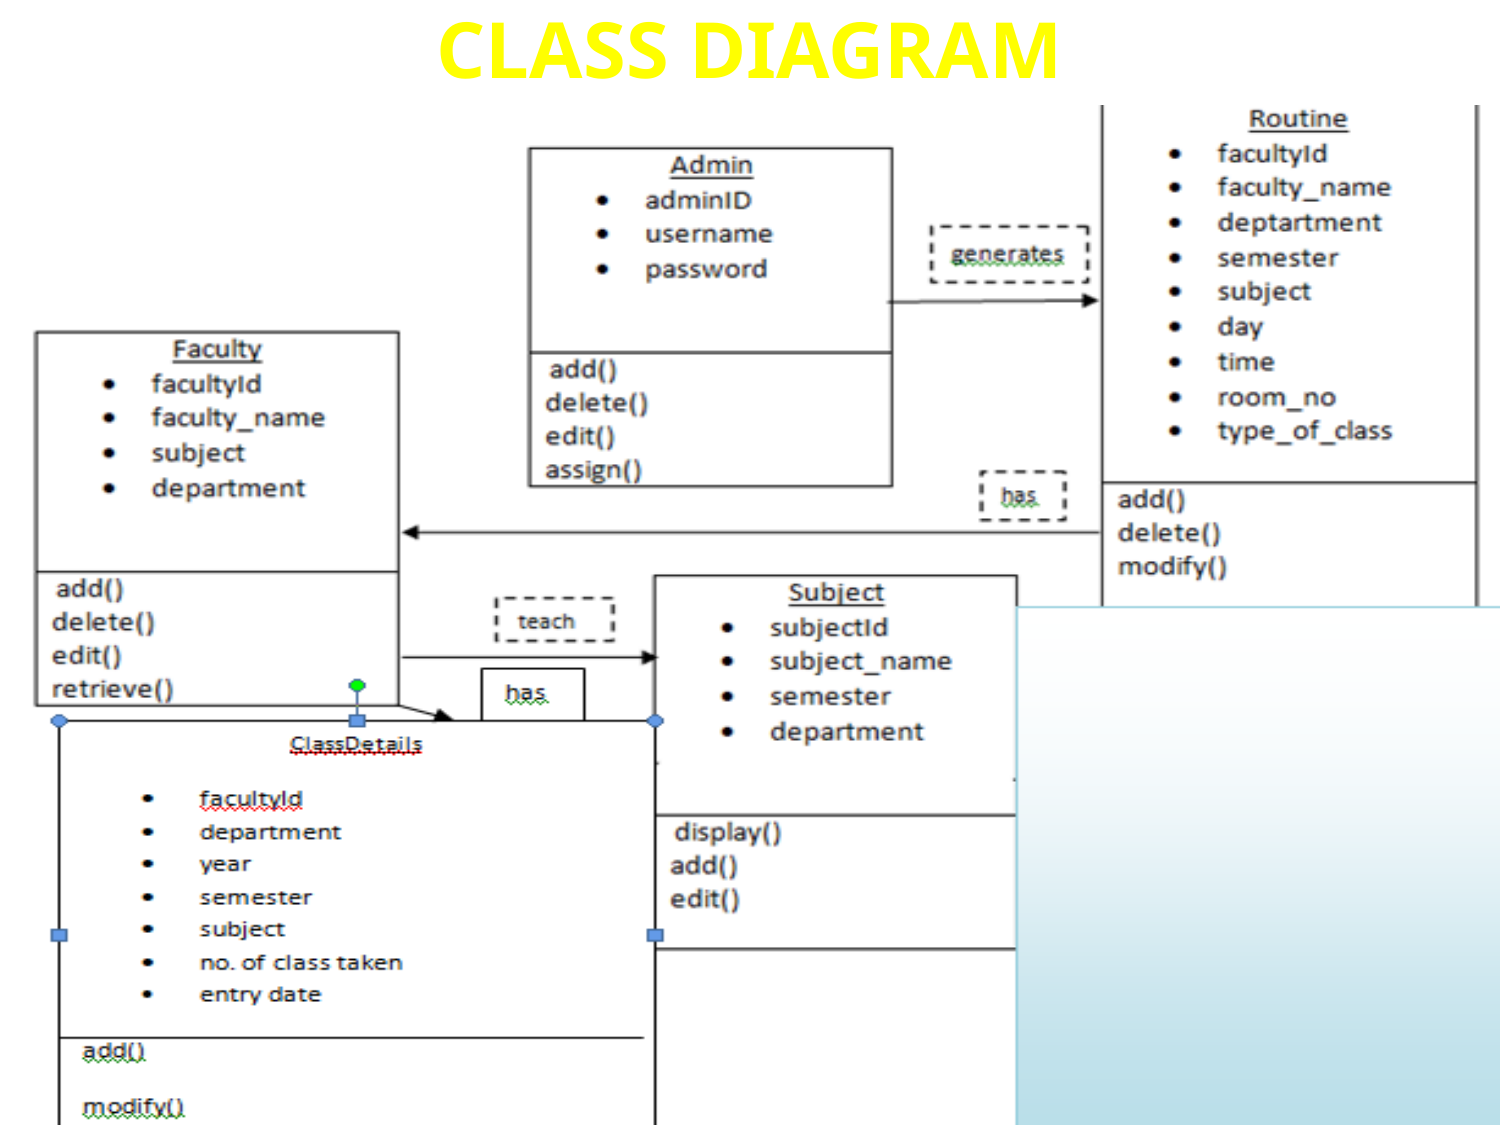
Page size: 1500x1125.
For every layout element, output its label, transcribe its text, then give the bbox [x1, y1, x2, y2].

title CLASS DIAGRAM [0, 0, 1500, 94]
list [0, 104, 1500, 1125]
